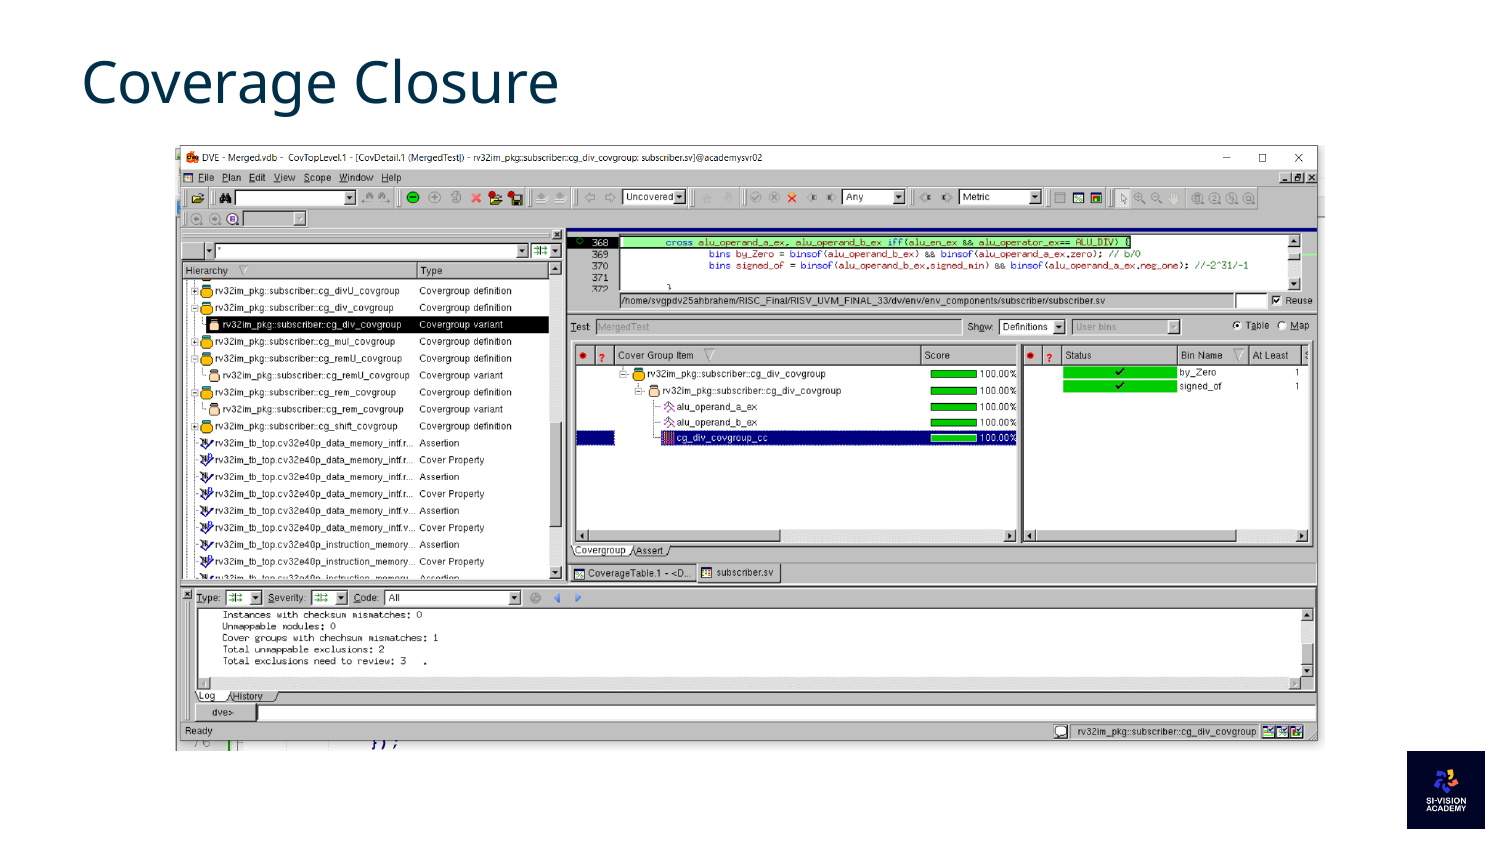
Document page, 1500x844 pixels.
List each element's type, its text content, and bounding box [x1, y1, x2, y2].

picture [1407, 751, 1485, 829]
title Coverage Closure [69, 0, 925, 123]
picture [174, 145, 1326, 751]
